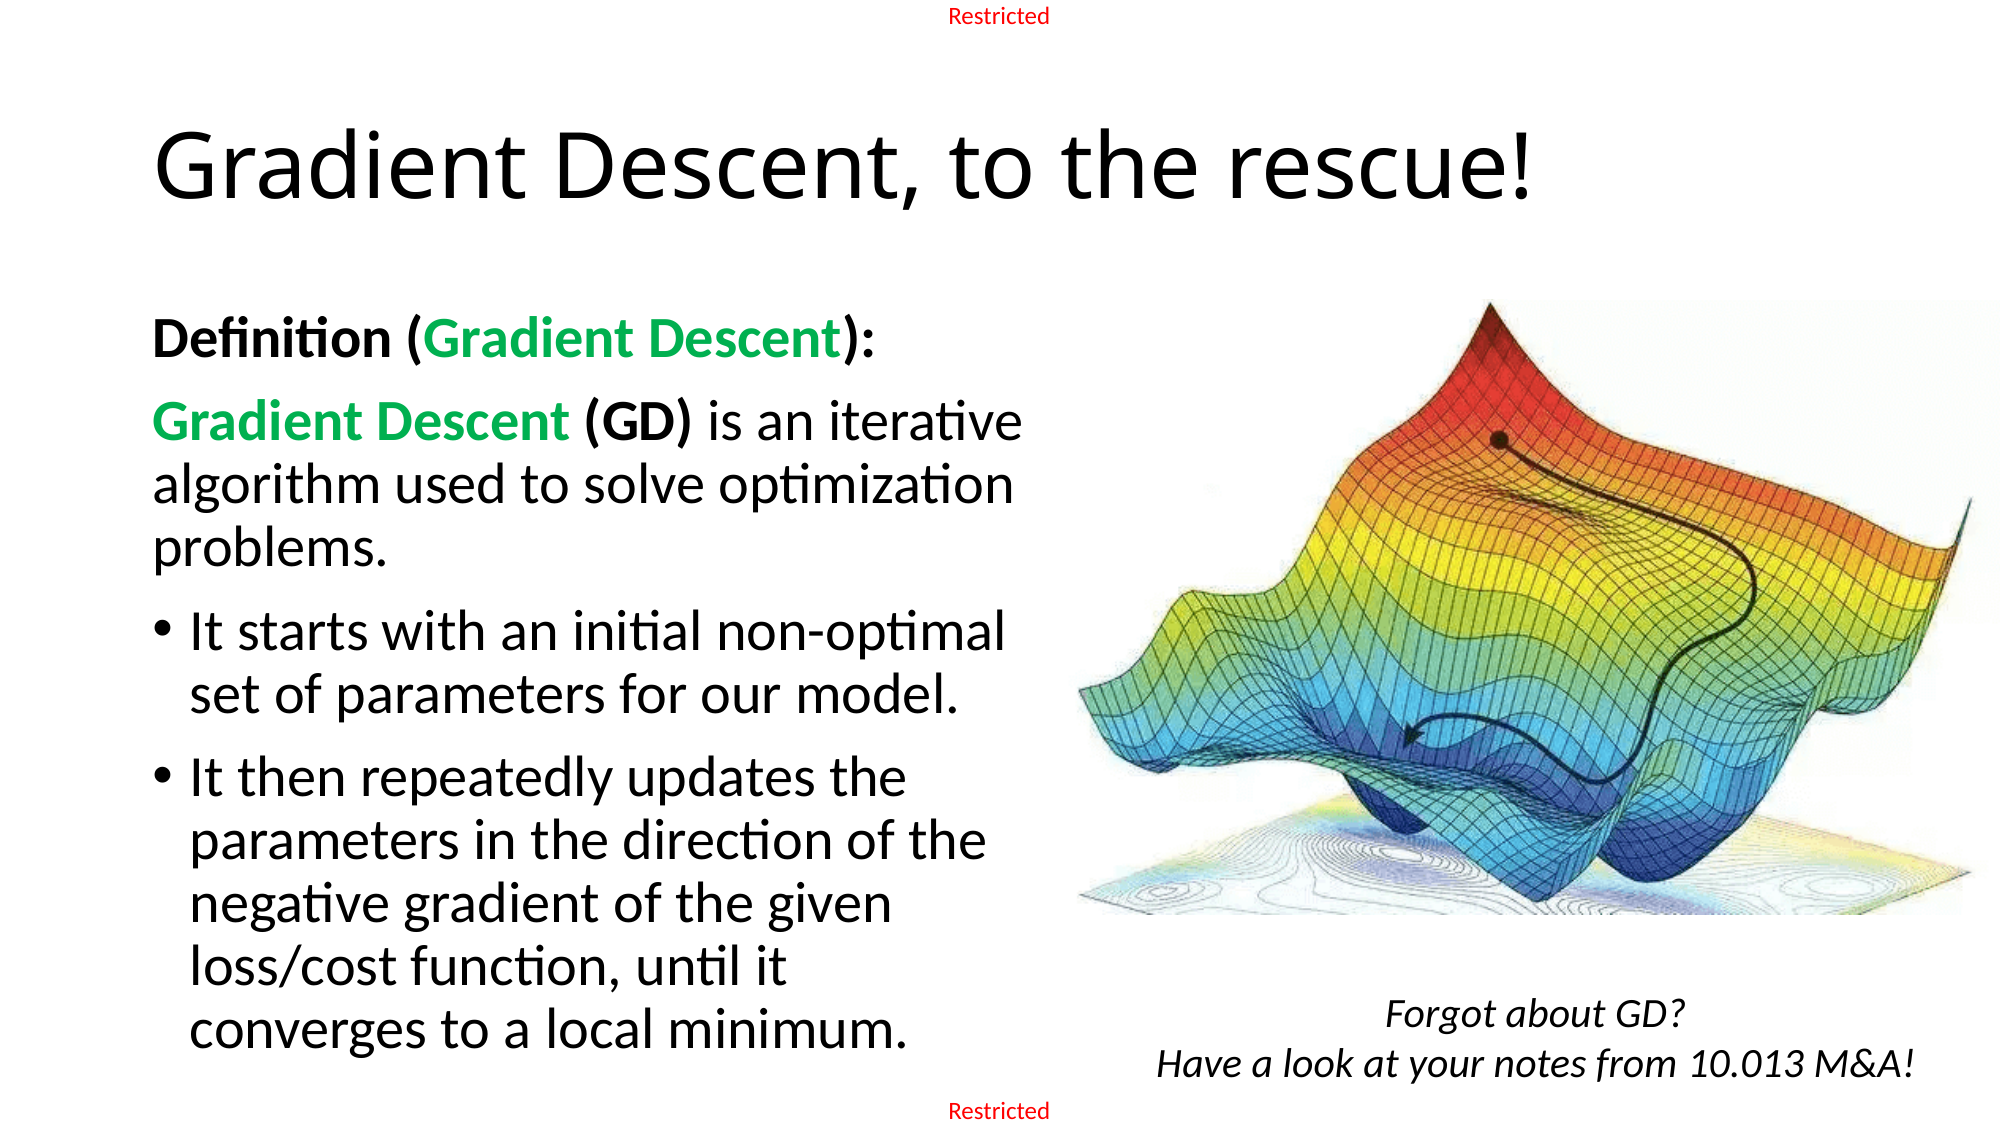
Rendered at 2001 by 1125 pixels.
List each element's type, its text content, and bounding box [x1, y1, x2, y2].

picture [1065, 299, 2000, 915]
title Gradient Descent, to the rescue! [137, 59, 1863, 278]
text_box Forgot about GD? Have a look at your notes from 10.013 M&A! [1126, 978, 1945, 1093]
list Definition (Gradient Descent): Gradient Descent (GD) is an iterative algorithm used to solve optimization problems. It starts with an initial non-optimal set of parameters for our model. It then repeatedly updates the parameters in the direction of the negative gradient of the given loss/cost function, until it converges to a local minimum. [137, 299, 1039, 1125]
